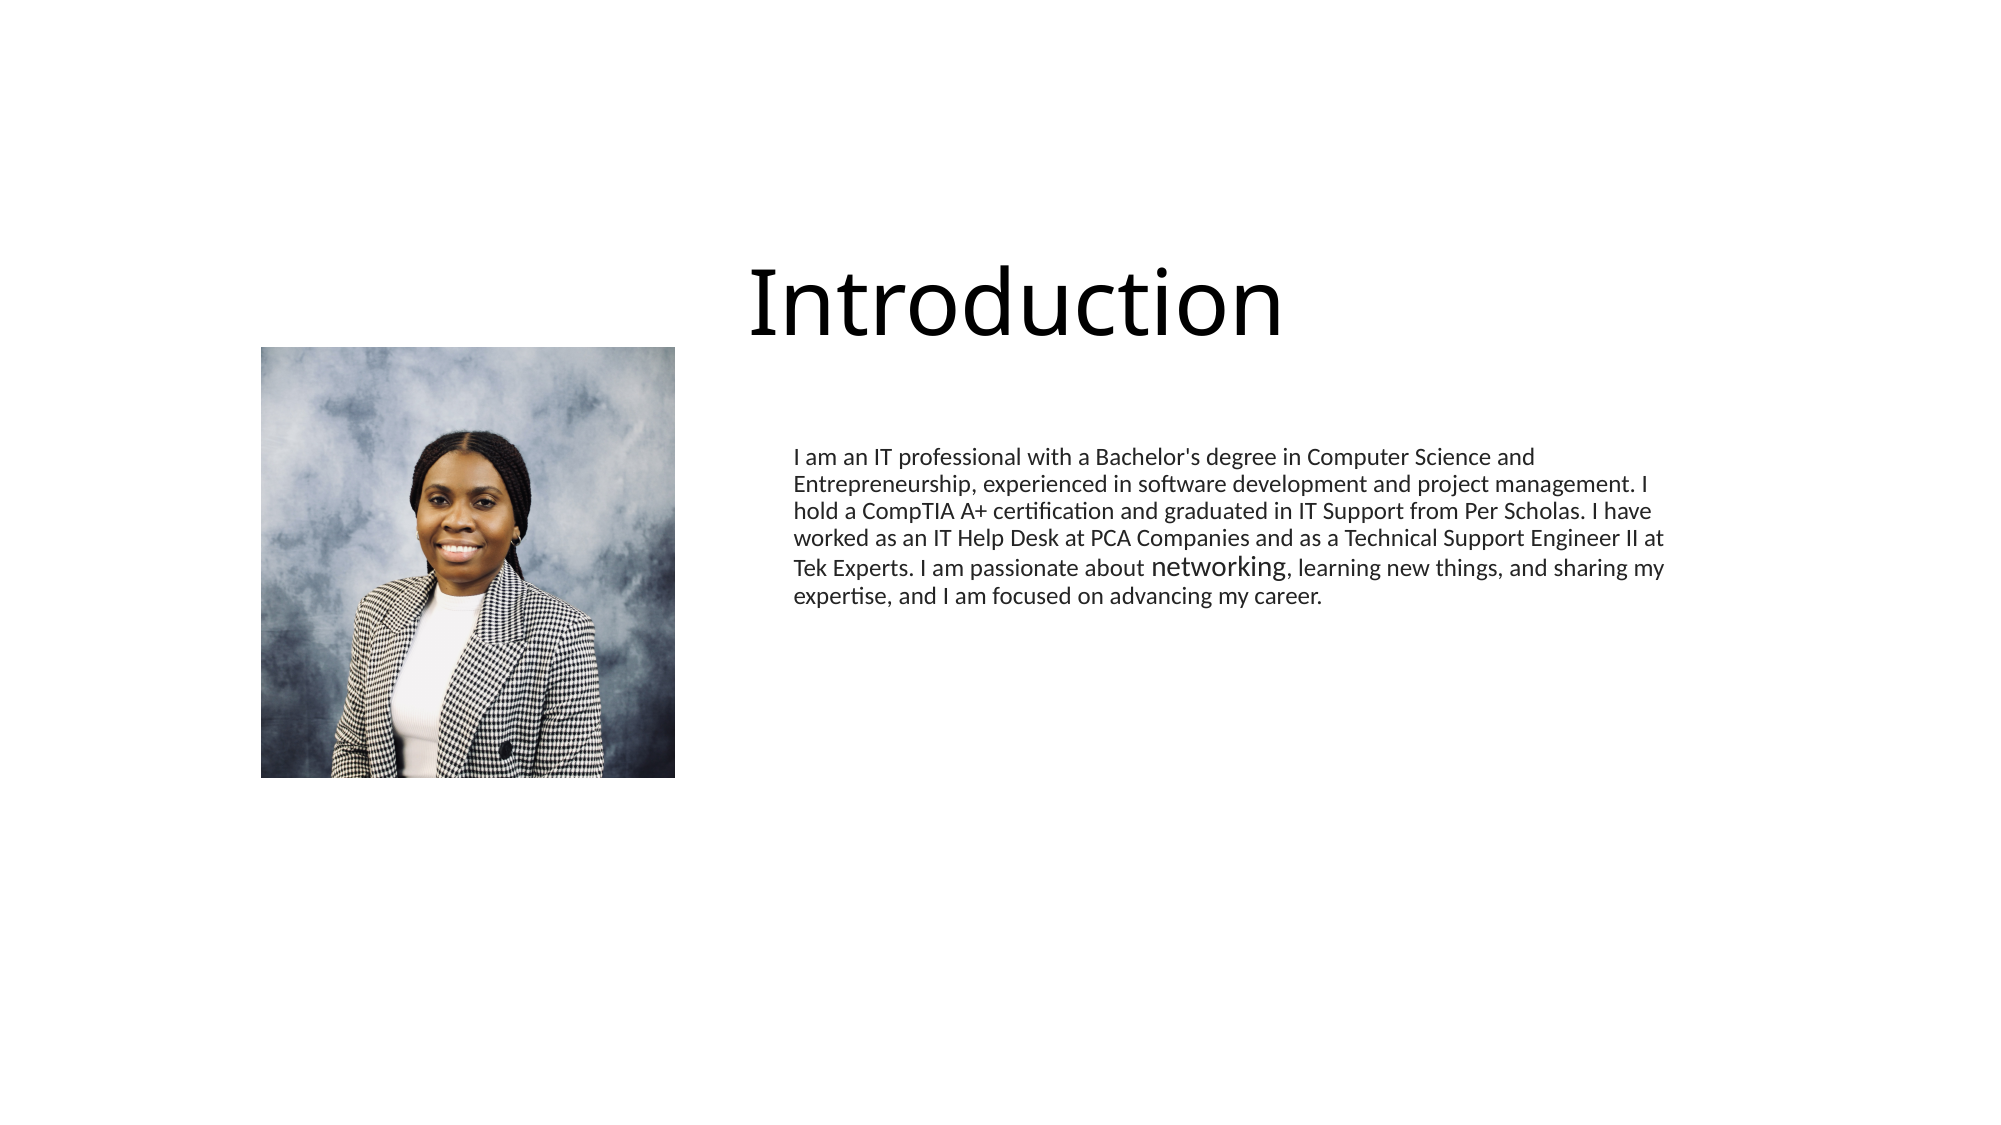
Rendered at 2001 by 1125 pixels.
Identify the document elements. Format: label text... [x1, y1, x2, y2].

title Introduction [155, 197, 1881, 415]
list I am an IT professional with a Bachelor's degree in Computer Science and Entrepreneurship, experienced in software development and project management. I hold a CompTIA A+ certification and graduated in IT Support from Per Scholas. I have worked as an IT Help Desk at PCA Companies and as a Technical Support Engineer II at Tek Experts. I am passionate about networking, learning new things, and sharing my expertise, and I am focused on advancing my career. [778, 436, 1713, 797]
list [261, 346, 675, 779]
